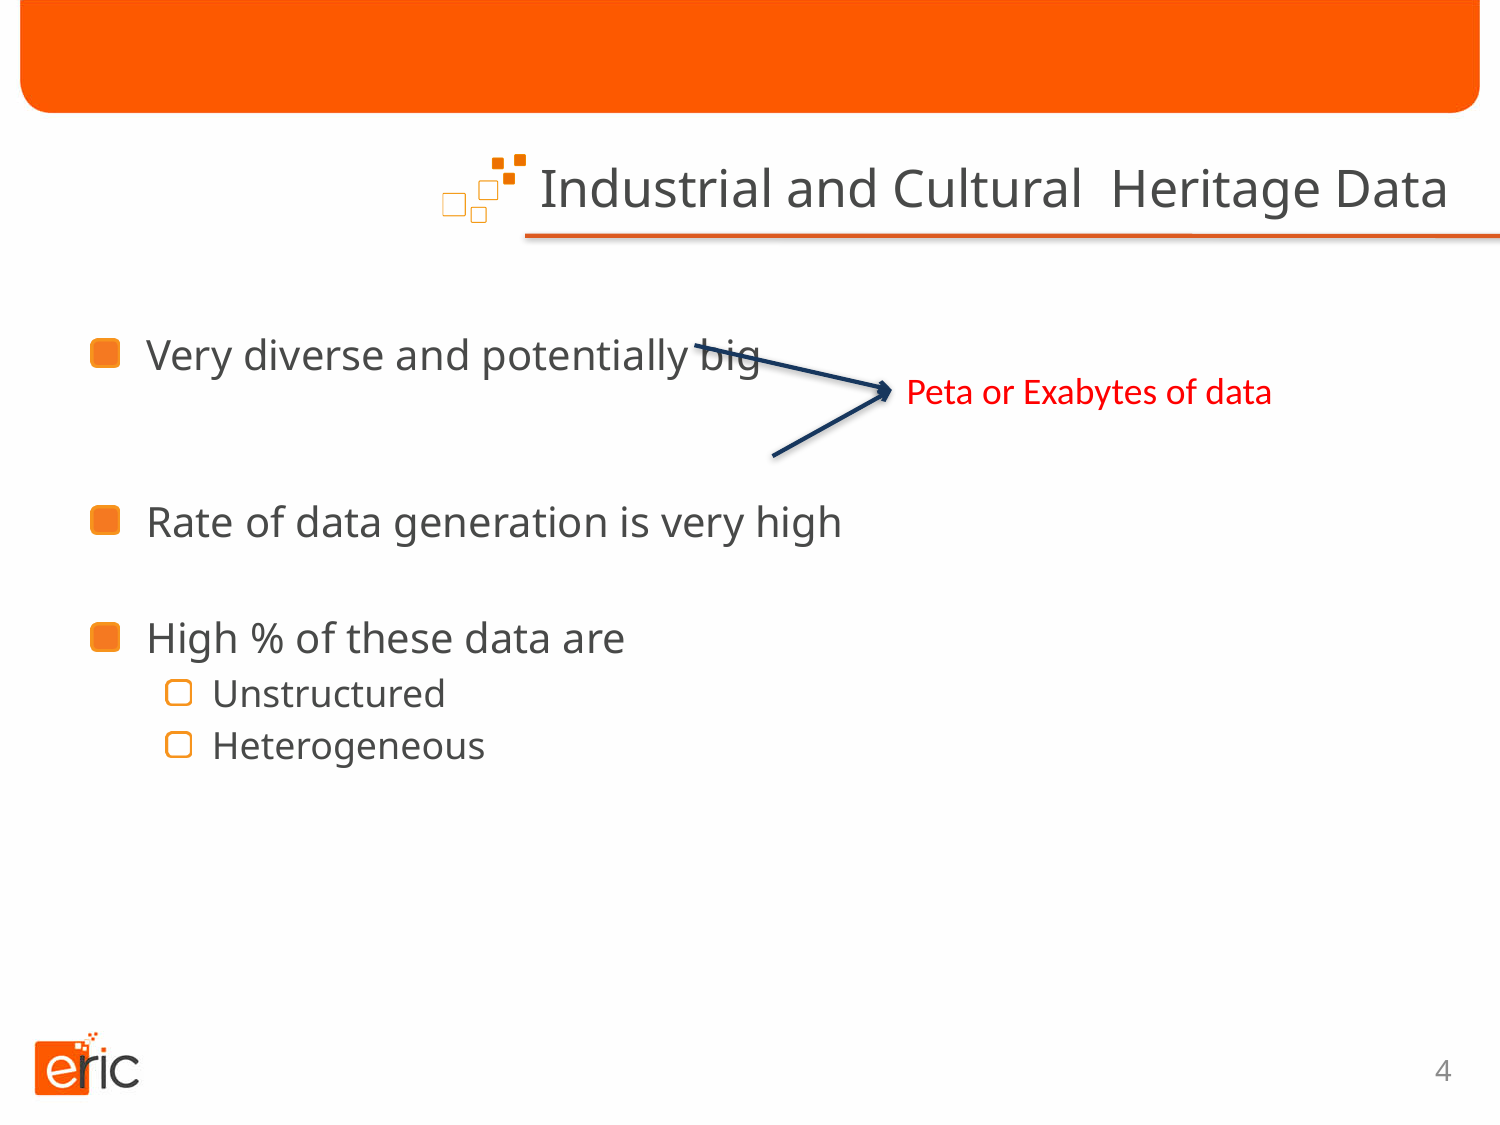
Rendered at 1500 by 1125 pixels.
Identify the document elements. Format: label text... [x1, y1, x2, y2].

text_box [694, 344, 890, 391]
slide_number 4 [1383, 1042, 1467, 1103]
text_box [772, 390, 890, 457]
picture [0, 0, 1500, 1125]
text_box Peta or Exabytes of data [895, 360, 1289, 420]
list Very diverse and potentially big Rate of data generation is very high High % of these data are Unstructured Heterogeneous [75, 262, 890, 1005]
title Industrial and Cultural Heritage Data [525, 141, 1467, 233]
